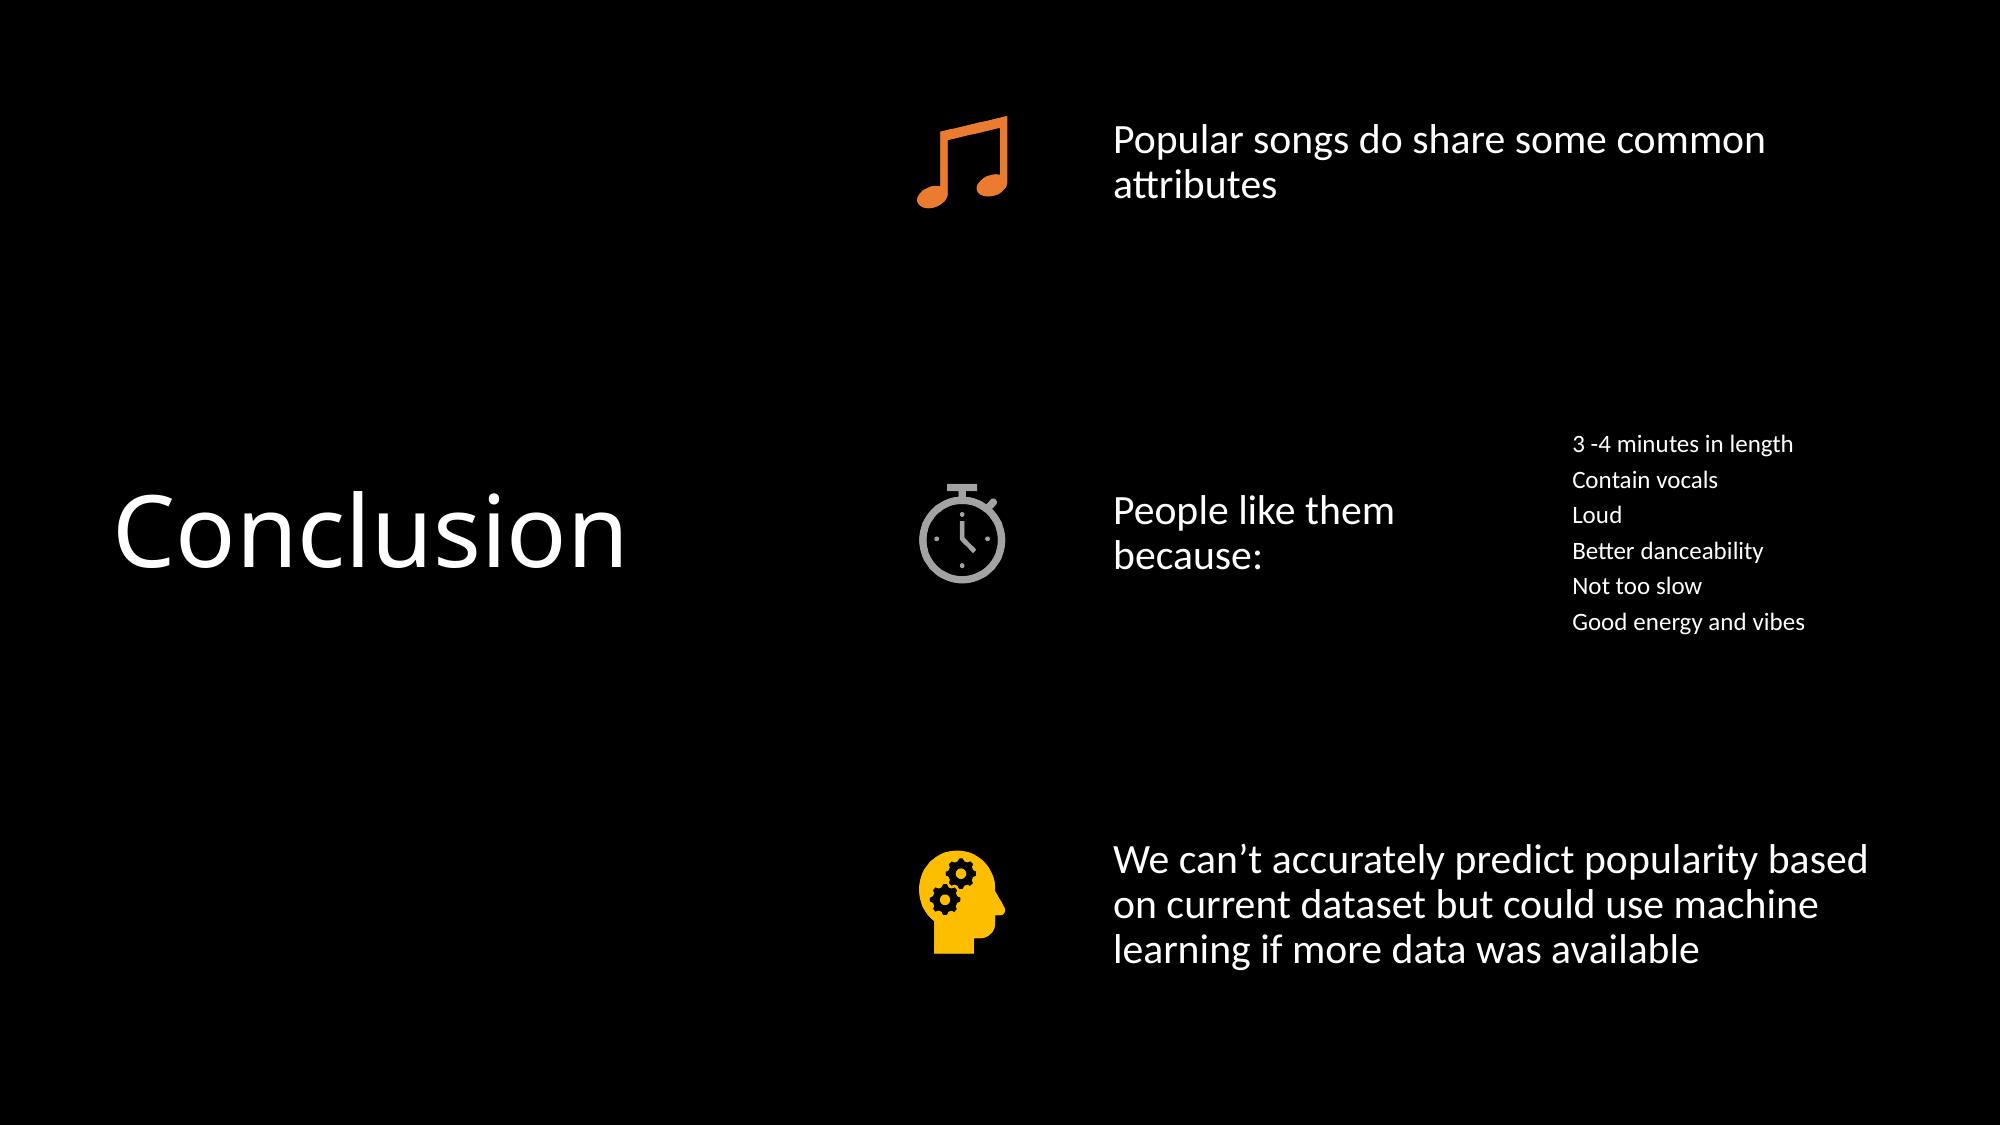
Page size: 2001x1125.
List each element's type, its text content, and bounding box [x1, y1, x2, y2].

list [847, 49, 1929, 1018]
title Conclusion [97, 104, 722, 967]
